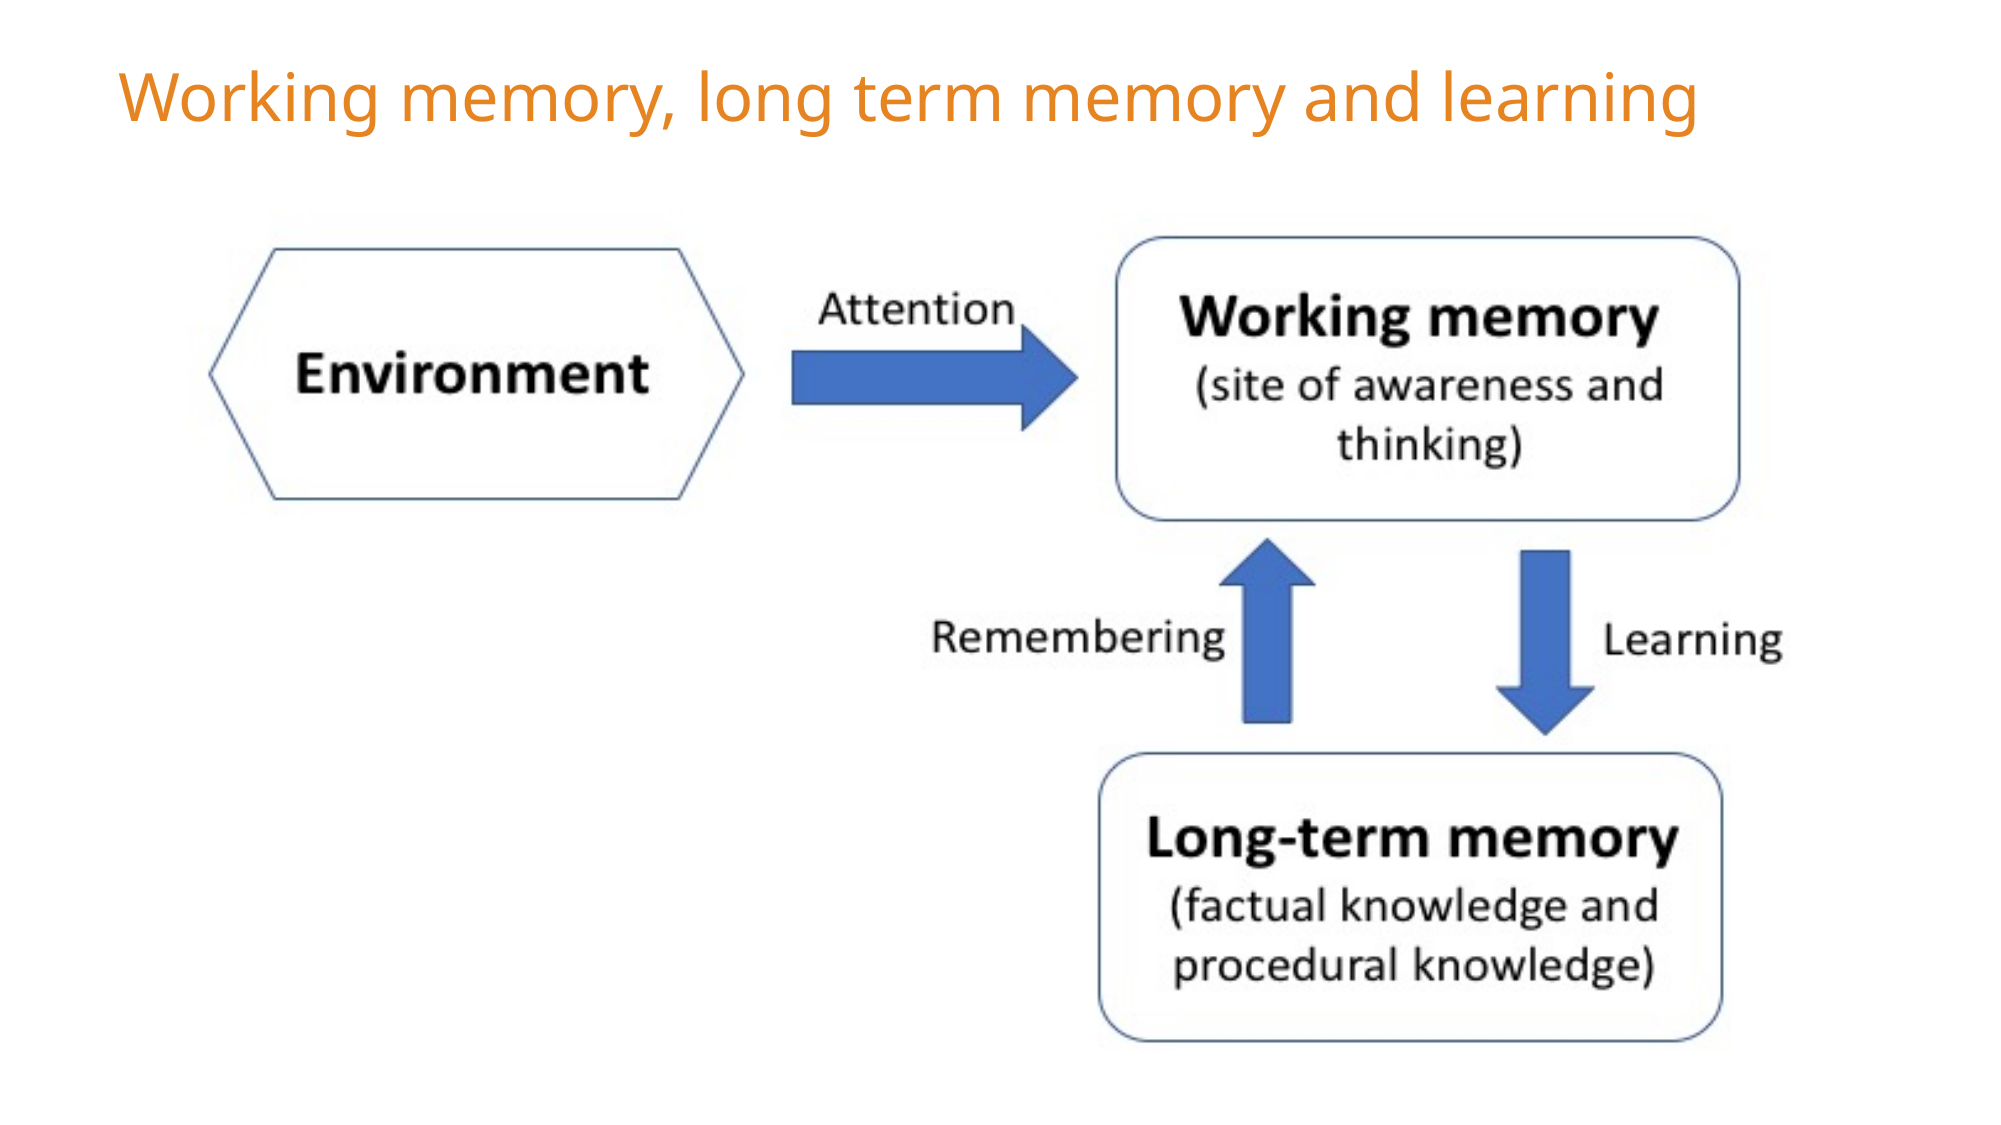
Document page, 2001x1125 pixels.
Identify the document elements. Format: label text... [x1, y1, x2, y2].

title Working memory, long term memory and learning [118, 54, 1902, 138]
picture [149, 136, 1929, 1100]
